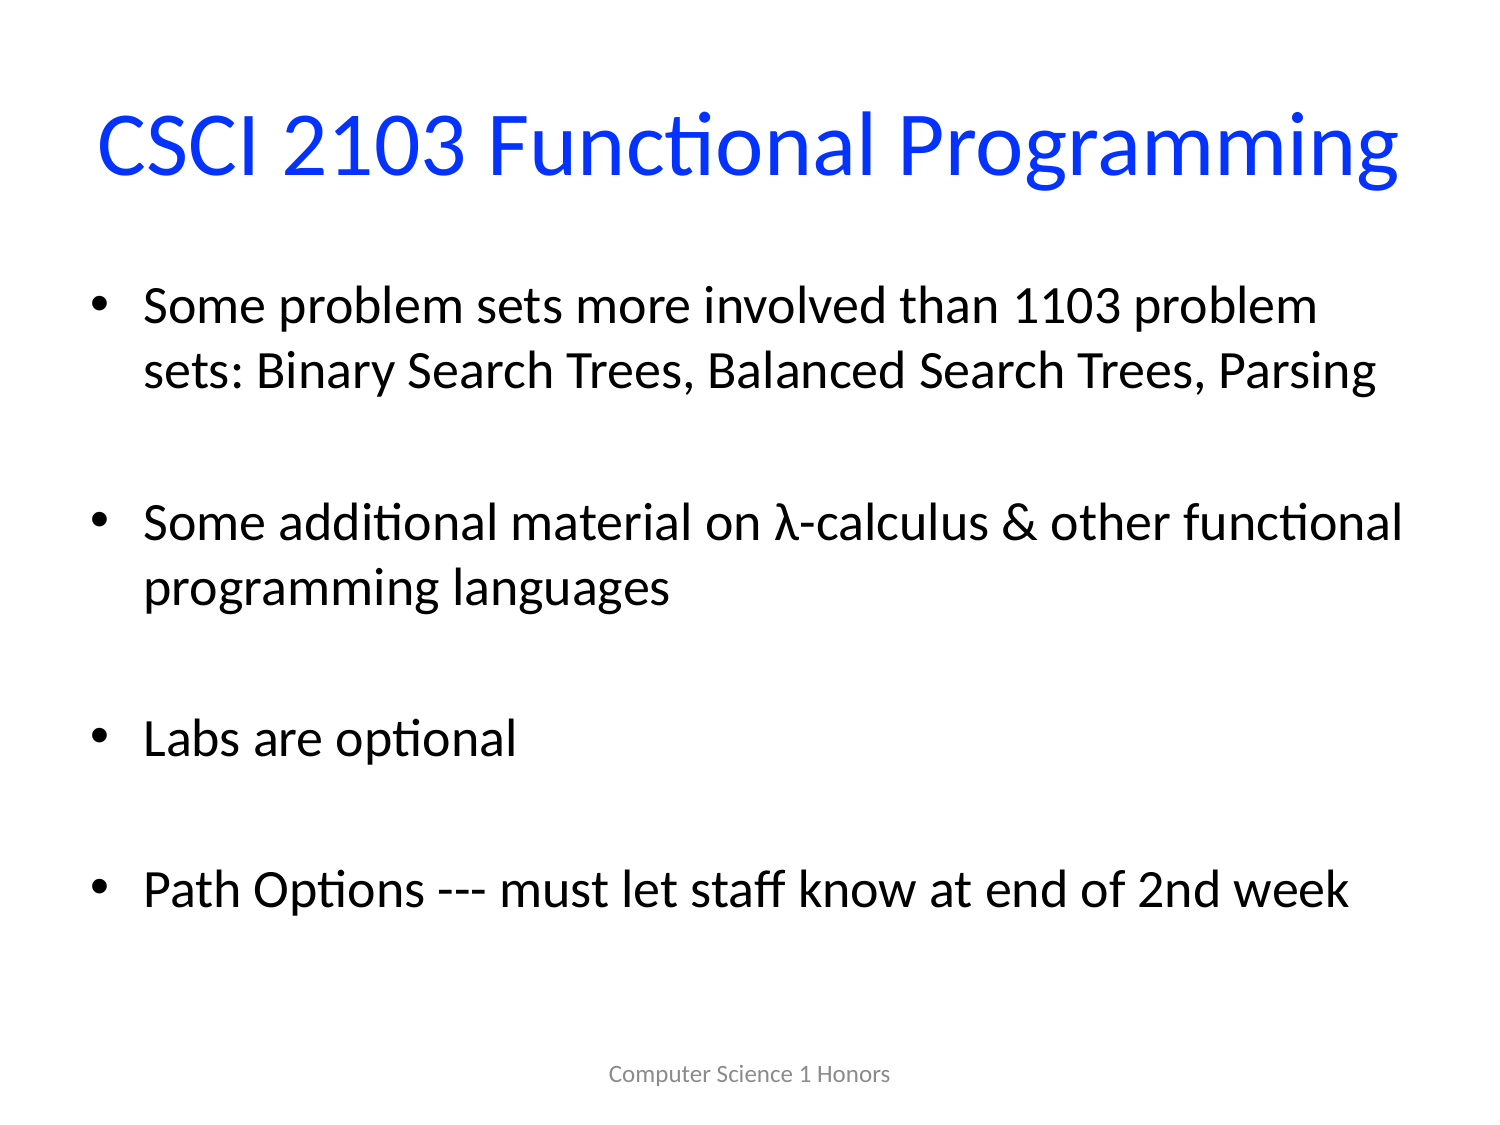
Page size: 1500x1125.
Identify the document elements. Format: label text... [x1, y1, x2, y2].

list Some problem sets more involved than 1103 problem sets: Binary Search Trees, Balanced Search Trees, Parsing Some additional material on λ-calculus & other functional programming languages Labs are optional Path Options --- must let staff know at end of 2nd week [75, 262, 1425, 1005]
footer Computer Science 1 Honors [512, 1042, 988, 1103]
title CSCI 2103 Functional Programming [75, 45, 1425, 233]
